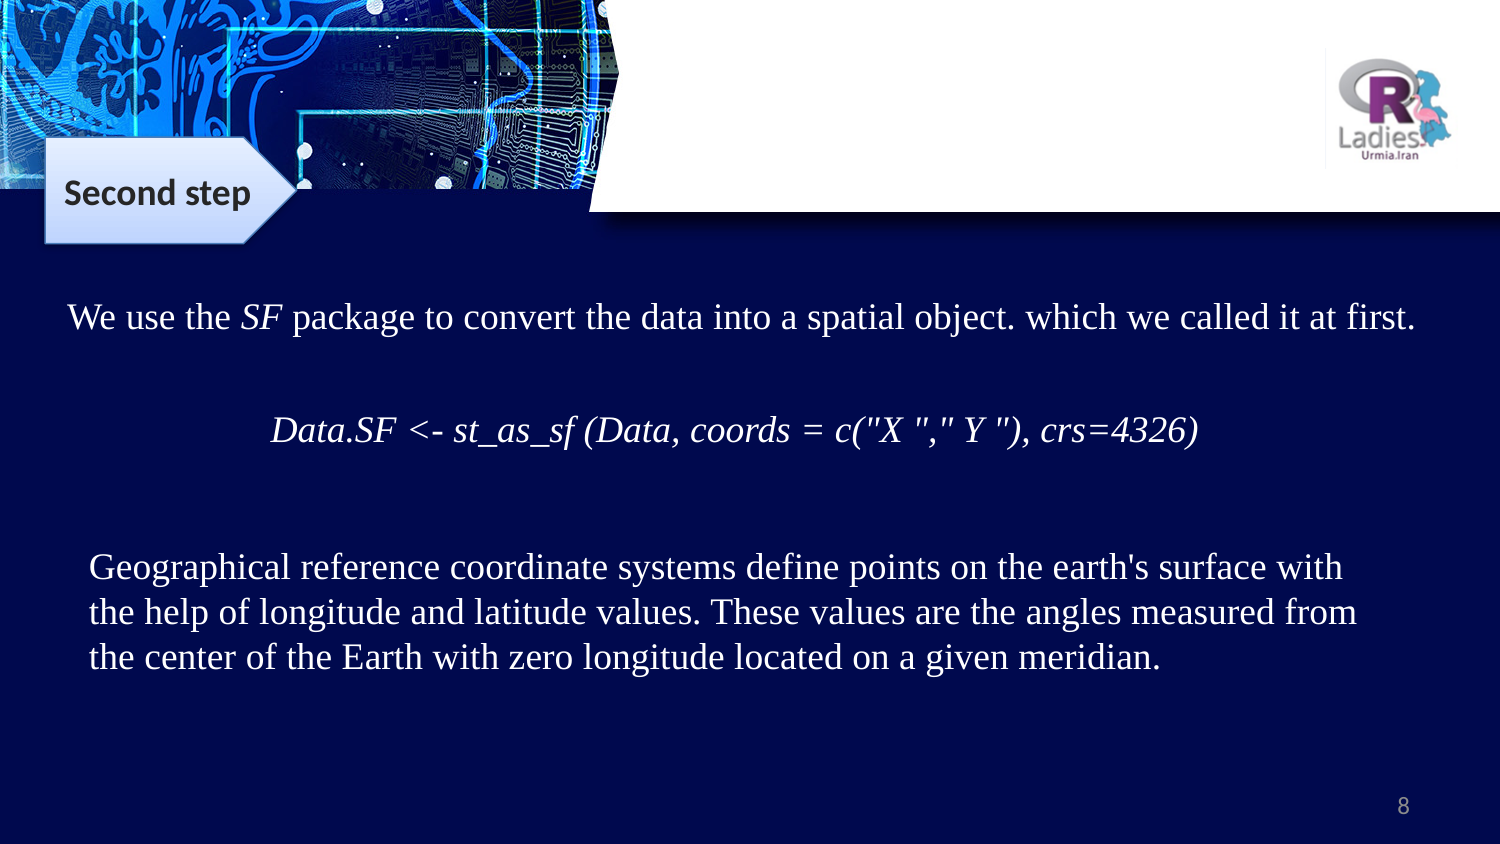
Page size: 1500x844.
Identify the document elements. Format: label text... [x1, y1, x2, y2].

text_box Data.SF <- st_as_sf (Data, coords = c("X "," Y "), crs=4326) [178, 391, 1292, 458]
text_box We use the SF package to convert the data into a spatial object. which we called it at first. [52, 284, 1450, 345]
text_box Geographical reference coordinate systems define points on the earth's surface with the help of longitude and latitude values. These values are the angles measured from the center of the Earth with zero longitude located on a given meridian. [74, 534, 1392, 685]
picture [0, 0, 1500, 844]
text_box Second step [44, 136, 298, 245]
slide_number 8 [1074, 782, 1425, 827]
